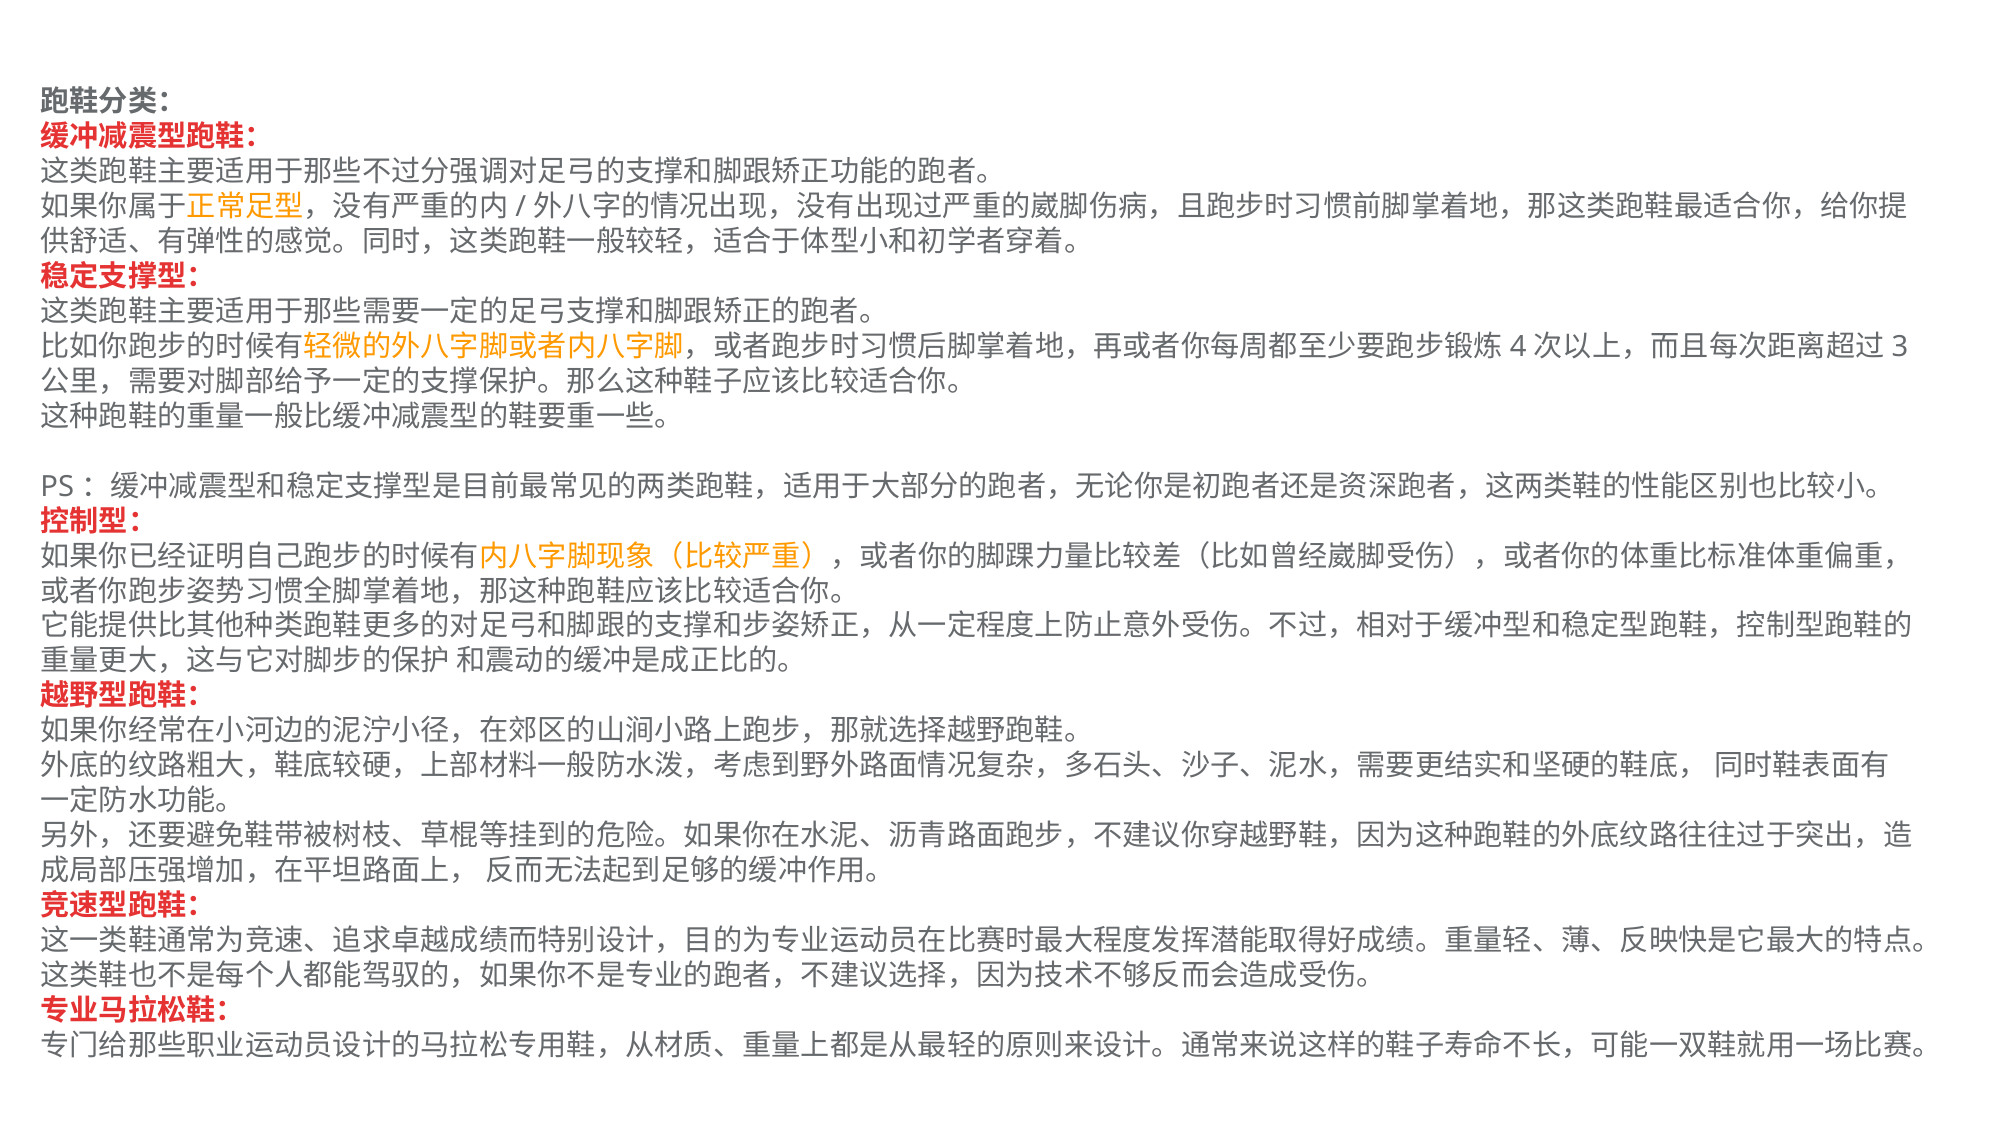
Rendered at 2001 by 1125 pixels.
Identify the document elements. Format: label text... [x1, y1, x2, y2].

text_box 跑鞋分类： 缓冲减震型跑鞋： 这类跑鞋主要适用于那些不过分强调对足弓的支撑和脚跟矫正功能的跑者。 如果你属于正常足型，没有严重的内/外八字的情况出现，没有出现过严重的崴脚伤病，且跑步时习惯前脚掌着地，那这类跑鞋最适合你，给你提供舒适、有弹性的感觉。同时，这类跑鞋一般较轻，适合于体型小和初学者穿着。 稳定支撑型： 这类跑鞋主要适用于那些需要一定的足弓支撑和脚跟矫正的跑者。 比如你跑步的时候有轻微的外八字脚或者内八字脚，或者跑步时习惯后脚掌着地，再或者你每周都至少要跑步锻炼4次以上，而且每次距离超过3公里，需要对脚部给予一定的支撑保护。那么这种鞋子应该比较适合你。 这种跑鞋的重量一般比缓冲减震型的鞋要重一些。 PS：缓冲减震型和稳定支撑型是目前最常见的两类跑鞋，适用于大部分的跑者，无论你是初跑者还是资深跑者，这两类鞋的性能区别也比较小。 控制型： 如果你已经证明自己跑步的时候有内八字脚现象（比较严重），或者你的脚踝力量比较差（比如曾经崴脚受伤），或者你的体重比标准体重偏重，或者你跑步姿势习惯全脚掌着地，那这种跑鞋应该比较适合你。 它能提供比其他种类跑鞋更多的对足弓和脚跟的支撑和步姿矫正，从一定程度上防止意外受伤。不过，相对于缓冲型和稳定型跑鞋，控制型跑鞋的重量更大，这与它对脚步的保护 和震动的缓冲是成正比的。 越野型跑鞋： 如果你经常在小河边的泥泞小径，在郊区的山涧小路上跑步，那就选择越野跑鞋。 外底的纹路粗大，鞋底较硬，上部材料一般防水泼，考虑到野外路面情况复杂，多石头、沙子、泥水，需要更结实和坚硬的鞋底， 同时鞋表面有一定防水功能。 另外，还要避免鞋带被树枝、草棍等挂到的危险。如果你在水泥、沥青路面跑步，不建议你穿越野鞋，因为这种跑鞋的外底纹路往往过于突出，造成局部压强增加，在平坦路面上， 反而无法起到足够的缓冲作用。 竞速型跑鞋： 这一类鞋通常为竞速、追求卓越成绩而特别设计，目的为专业运动员在比赛时最大程度发挥潜能取得好成绩。重量轻、薄、反映快是它最大的特点。这类鞋也不是每个人都能驾驭的，如果你不是专业的跑者，不建议选择，因为技术不够反而会造成受伤。 专业马拉松鞋： 专门给那些职业运动员设计的马拉松专用鞋，从材质、重量上都是从最轻的原则来设计。通常来说这样的鞋子寿命不长，可能一双鞋就用一场比赛。 [25, 74, 1934, 1069]
